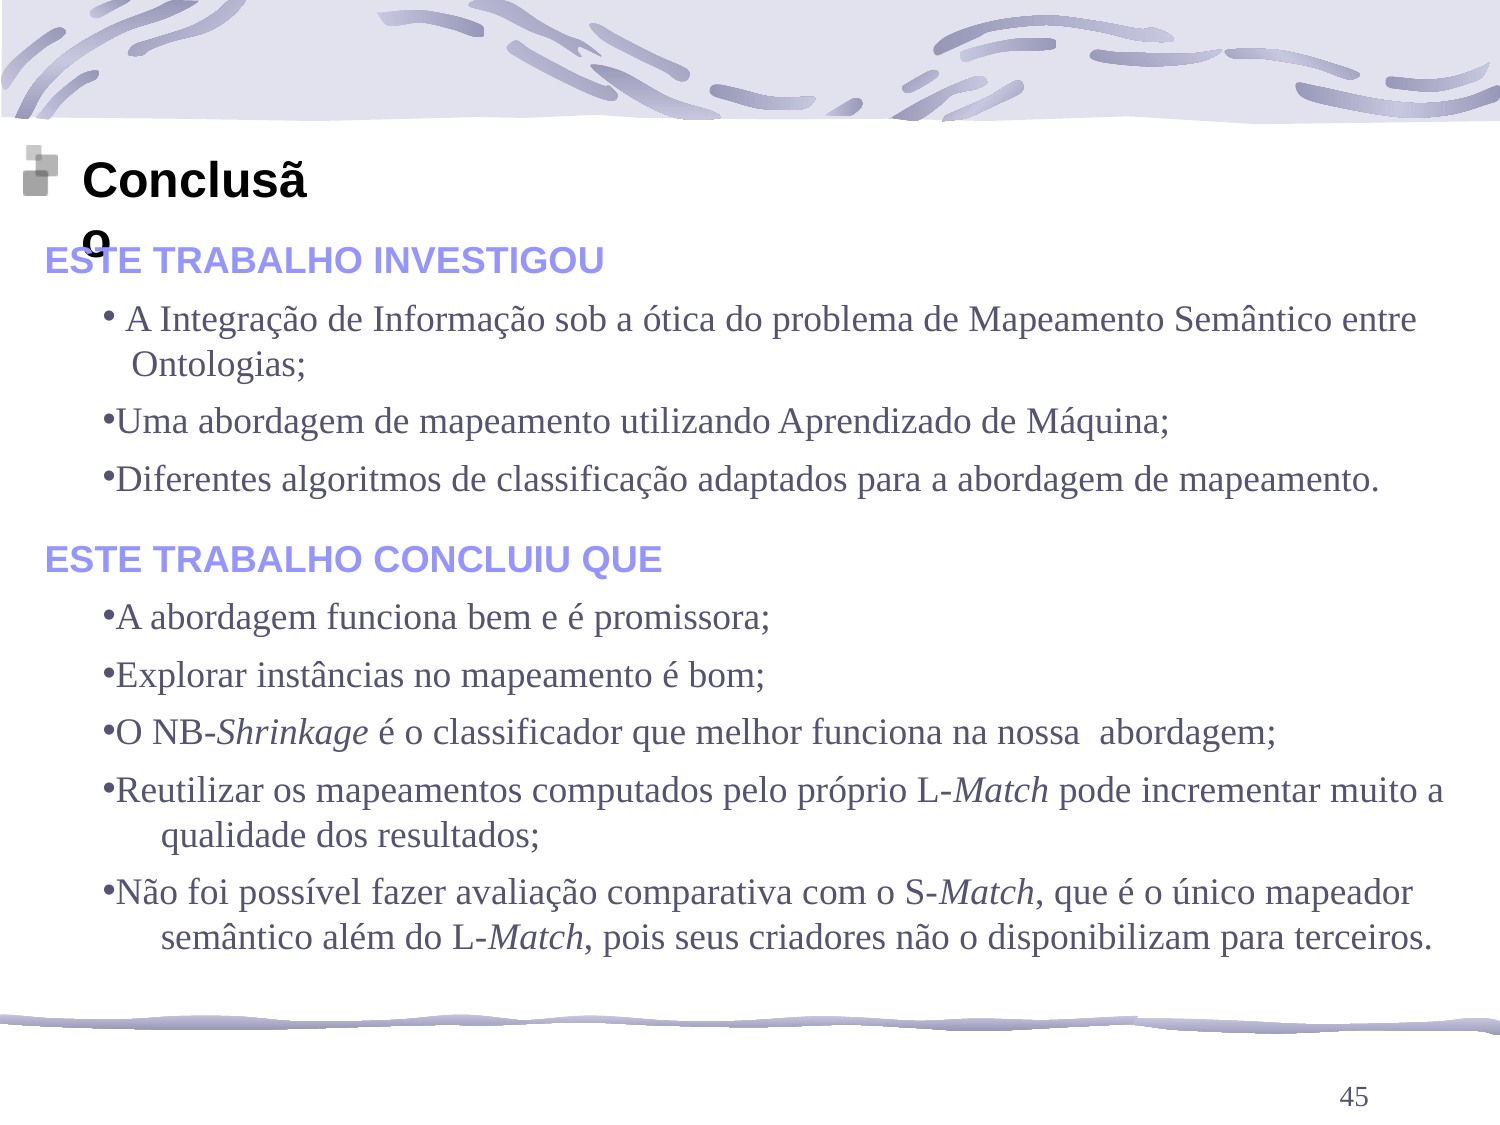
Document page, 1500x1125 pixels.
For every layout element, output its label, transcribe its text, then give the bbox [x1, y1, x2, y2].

text_box Conclusão [37, 140, 352, 216]
text_box ESTE TRABALHO CONCLUIU QUE A abordagem funciona bem e é promissora; Explorar instâncias no mapeamento é bom; O NB-Shrinkage é o classificador que melhor funciona na nossa abordagem; Reutilizar os mapeamentos computados pelo próprio L-Match pode incrementar muito a qualidade dos resultados; Não foi possível fazer avaliação comparativa com o S-Match, que é o único mapeador semântico além do L-Match, pois seus criadores não o disponibilizam para terceiros. [0, 527, 1500, 965]
slide_number 45 [1071, 1044, 1385, 1120]
picture [23, 145, 58, 197]
text_box ESTE TRABALHO INVESTIGOU A Integração de Informação sob a ótica do problema de Mapeamento Semântico entre Ontologias; Uma abordagem de mapeamento utilizando Aprendizado de Máquina; Diferentes algoritmos de classificação adaptados para a abordagem de mapeamento. [0, 228, 1500, 506]
